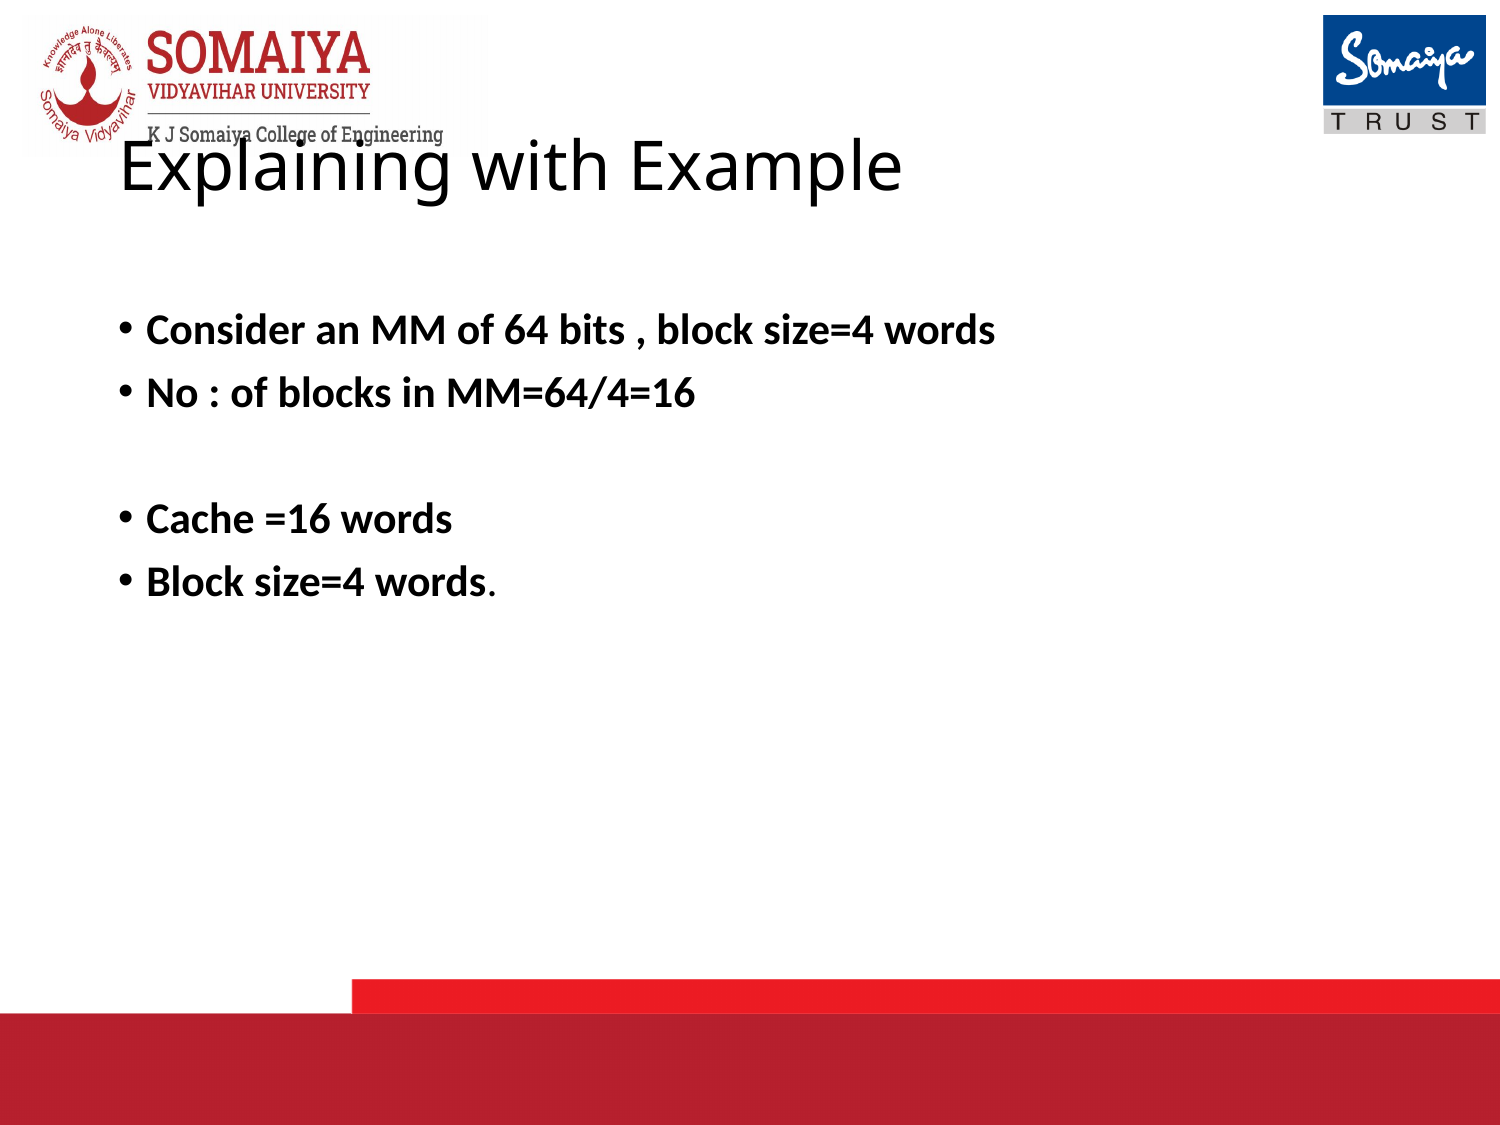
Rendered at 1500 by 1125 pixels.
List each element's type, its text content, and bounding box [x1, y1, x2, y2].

title Explaining with Example [103, 59, 1397, 278]
list Consider an MM of 64 bits , block size=4 words No : of blocks in MM=64/4=16 Cache =16 words Block size=4 words. [103, 299, 1397, 1014]
picture [0, 980, 1500, 1125]
picture [1323, 15, 1486, 134]
picture [22, 15, 488, 157]
